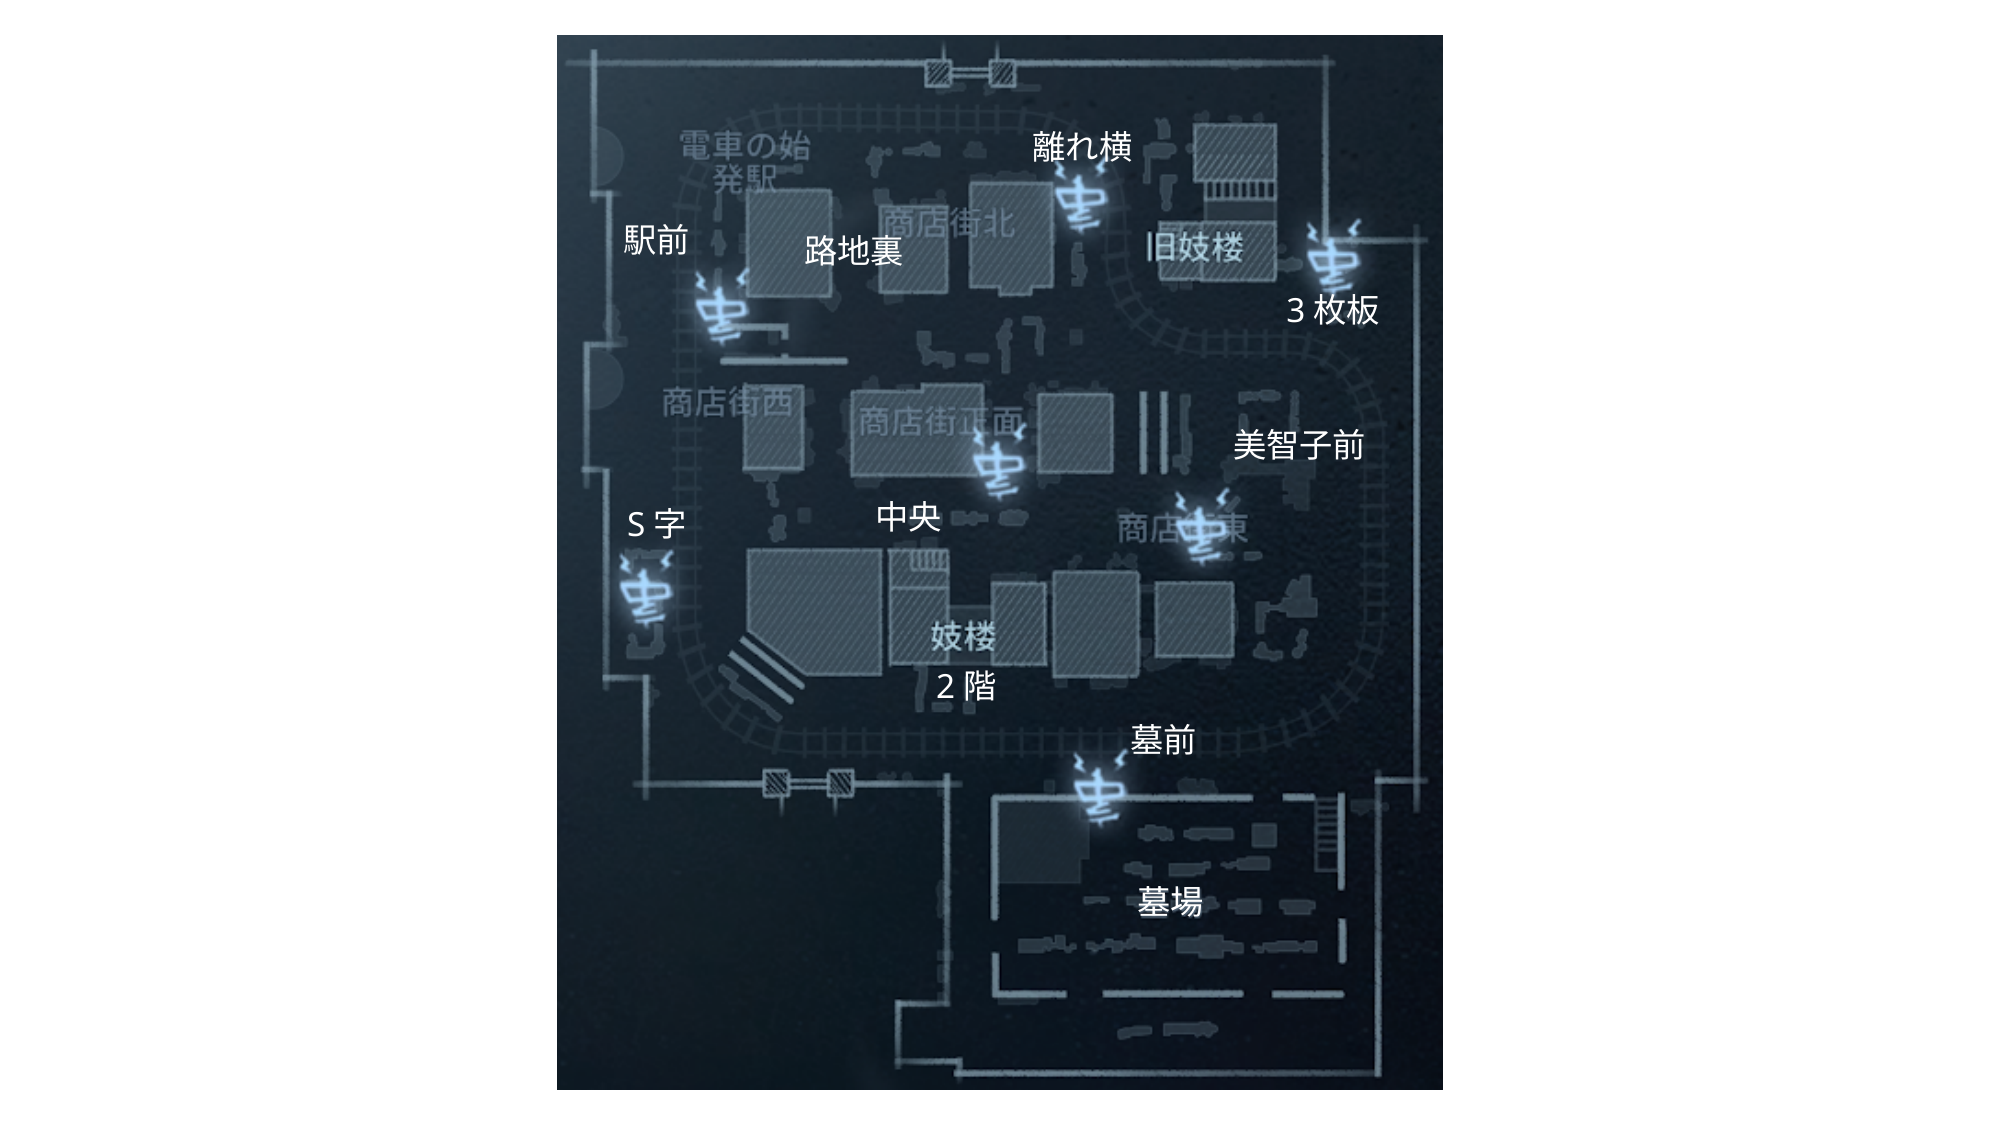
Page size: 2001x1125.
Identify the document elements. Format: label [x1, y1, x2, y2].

text_box [556, 35, 1443, 1090]
